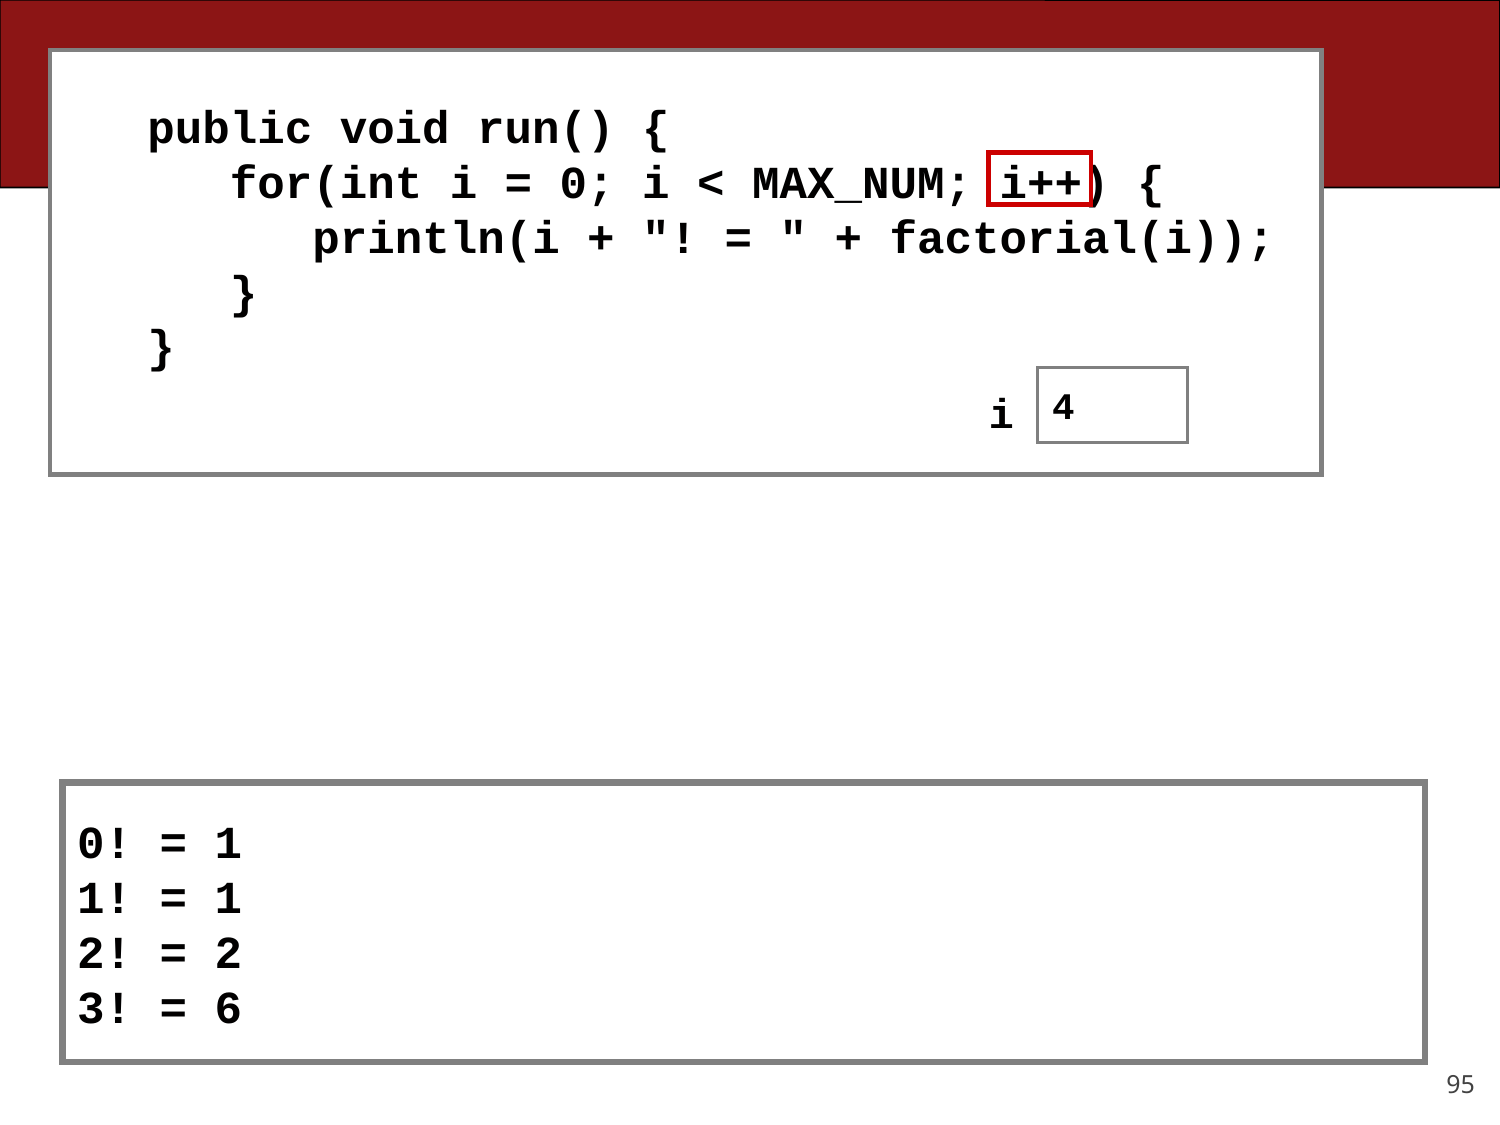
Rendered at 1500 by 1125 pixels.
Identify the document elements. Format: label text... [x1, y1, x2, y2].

text_box public void run() { for(int i = 0; i < MAX_NUM; i++) { println(i + "! = " + factorial(i)); } } [49, 49, 1322, 475]
text_box 0! = 1 1! = 1 2! = 2 3! = 6 [62, 782, 1425, 1063]
text_box i [974, 379, 1050, 445]
text_box [988, 152, 1092, 205]
text_box 4 [1037, 367, 1188, 443]
